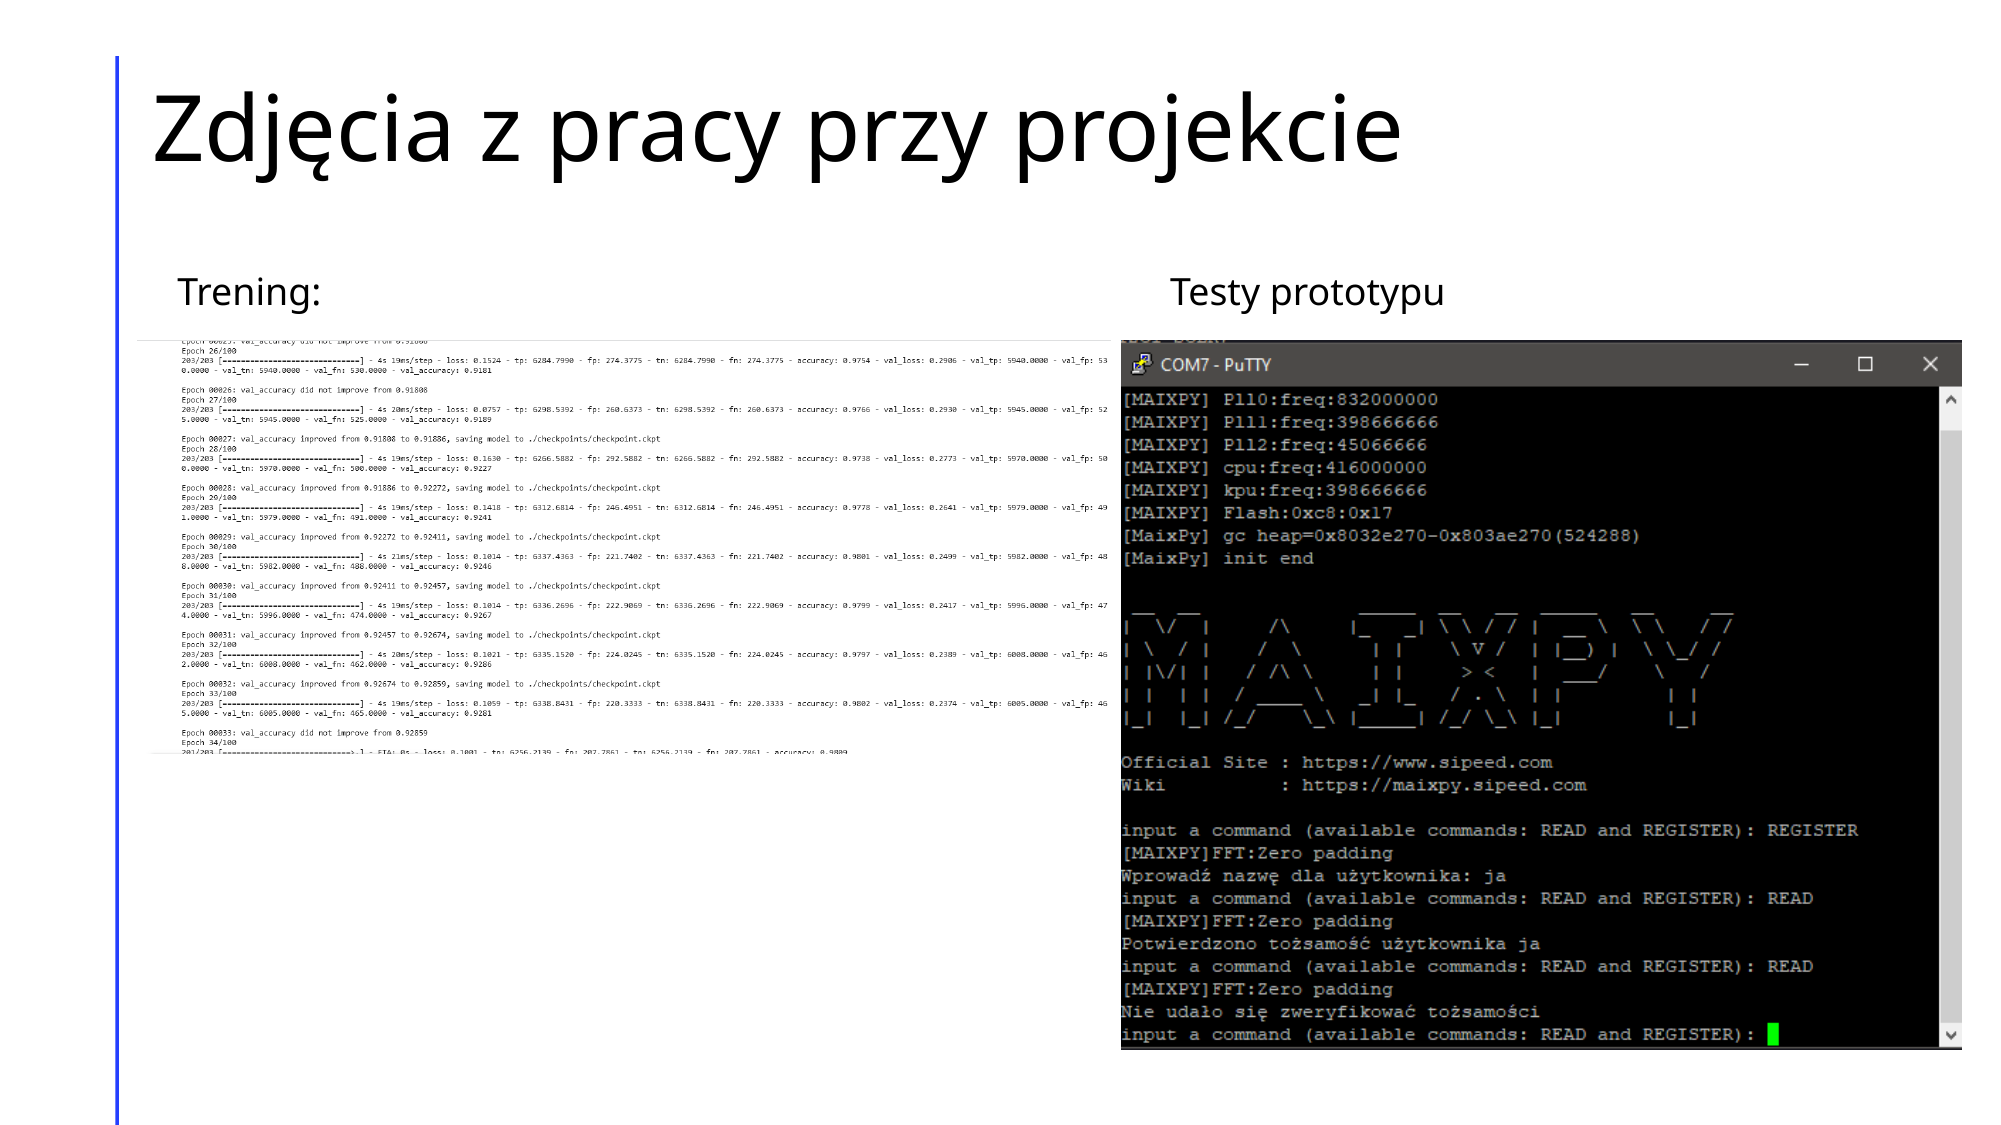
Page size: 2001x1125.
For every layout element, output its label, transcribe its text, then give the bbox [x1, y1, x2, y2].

text_box Trening: [162, 260, 1000, 321]
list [137, 340, 1111, 754]
picture [1121, 340, 1962, 1051]
text_box Testy prototypu [1155, 260, 1760, 321]
title Zdjęcia z pracy przy projekcie [137, 23, 1863, 241]
